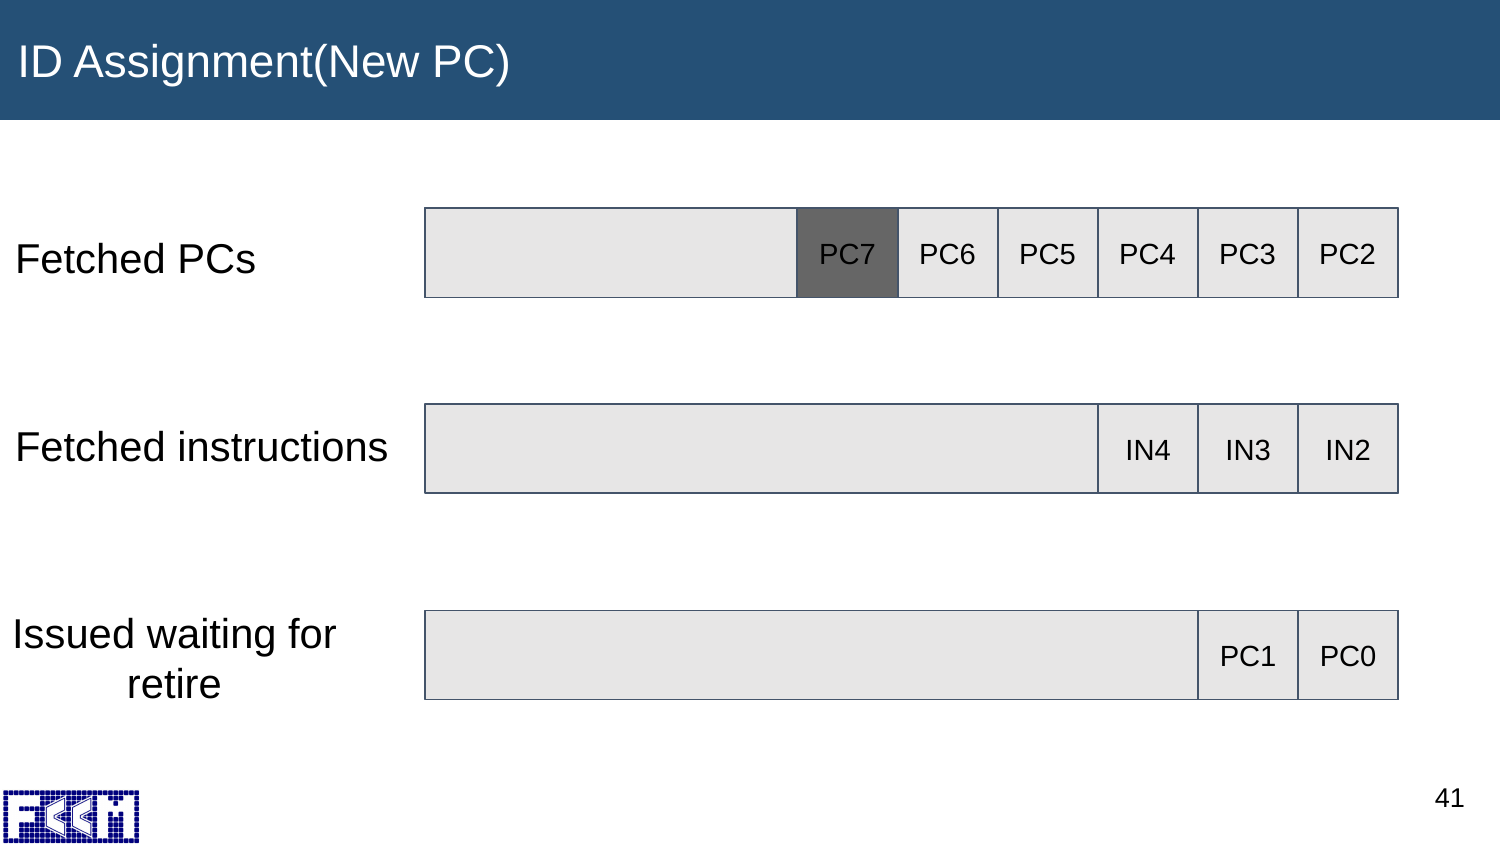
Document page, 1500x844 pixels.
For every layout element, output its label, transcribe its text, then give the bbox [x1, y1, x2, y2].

text_box Fetched PCs [0, 217, 438, 298]
text_box PC2 [1299, 208, 1399, 298]
text_box PC3 [1198, 208, 1299, 298]
text_box Issued waiting for retire [0, 592, 394, 723]
text_box PC1 [1198, 610, 1299, 700]
text_box PC5 [999, 208, 1099, 298]
title ID Assignment(New PC) [17, 12, 1416, 107]
text_box IN2 [1299, 403, 1399, 494]
text_box PC7 [796, 208, 898, 298]
text_box PC4 [1099, 208, 1198, 298]
text_box [424, 610, 1198, 700]
text_box [424, 403, 1098, 494]
text_box [424, 208, 796, 298]
text_box PC6 [898, 208, 999, 298]
slide_number ‹#› [1389, 764, 1480, 830]
picture [1, 789, 140, 844]
text_box PC0 [1299, 610, 1399, 700]
text_box IN3 [1199, 403, 1299, 494]
text_box IN4 [1098, 403, 1199, 494]
text_box Fetched instructions [0, 404, 438, 485]
